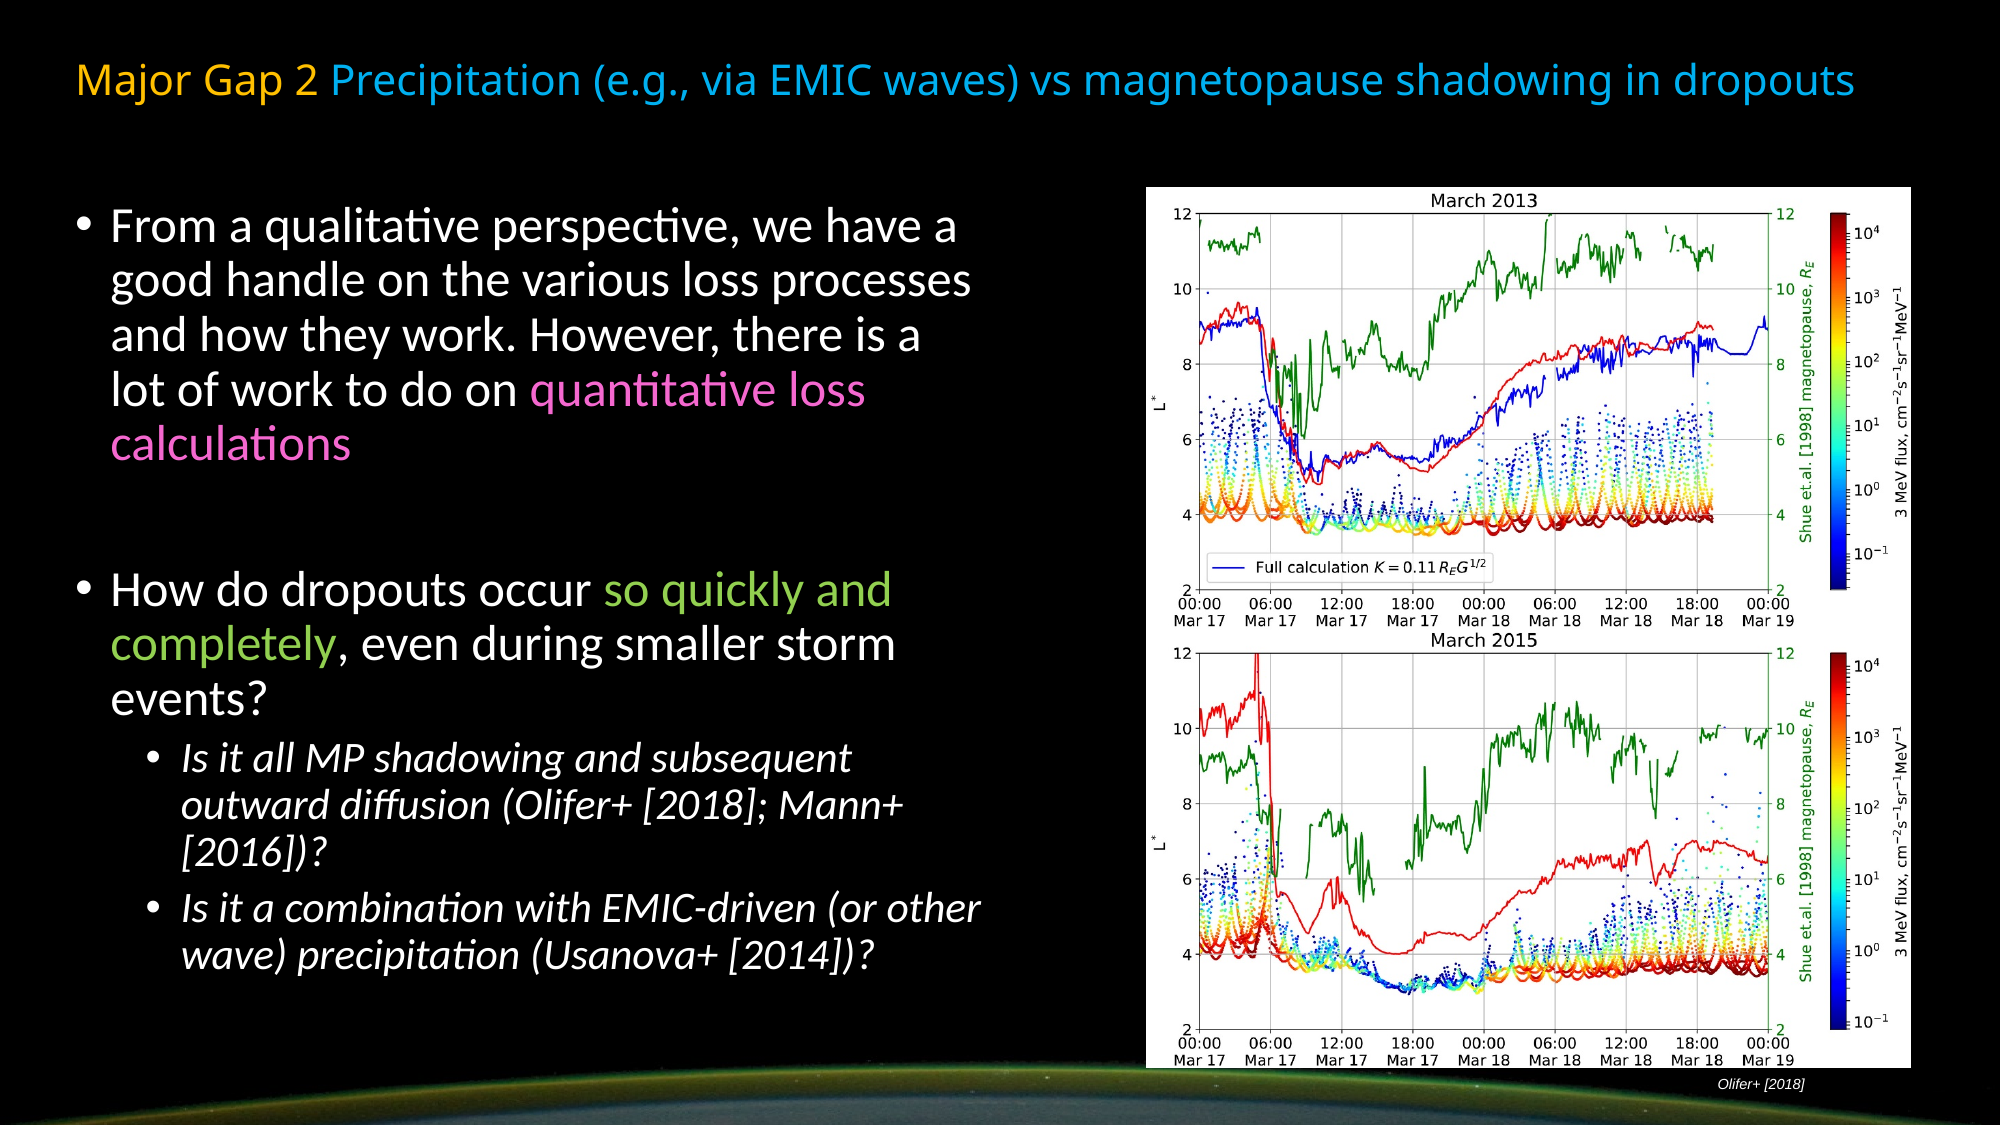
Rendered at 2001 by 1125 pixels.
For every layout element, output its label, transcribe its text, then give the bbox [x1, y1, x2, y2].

title Major Gap 2 Precipitation (e.g., via EMIC waves) vs magnetopause shadowing in dropouts [60, 29, 1952, 133]
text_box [1146, 187, 1911, 1096]
picture [0, 1039, 2000, 1125]
list From a qualitative perspective, we have a good handle on the various loss processes and how they work. However, there is a lot of work to do on quantitative loss calculations How do dropouts occur so quickly and completely, even during smaller storm events? Is it all MP shadowing and subsequent outward diffusion (Olifer+ [2018]; Mann+ [2016])? Is it a combination with EMIC-driven (or other wave) precipitation (Usanova+ [2014])? [60, 191, 998, 1014]
